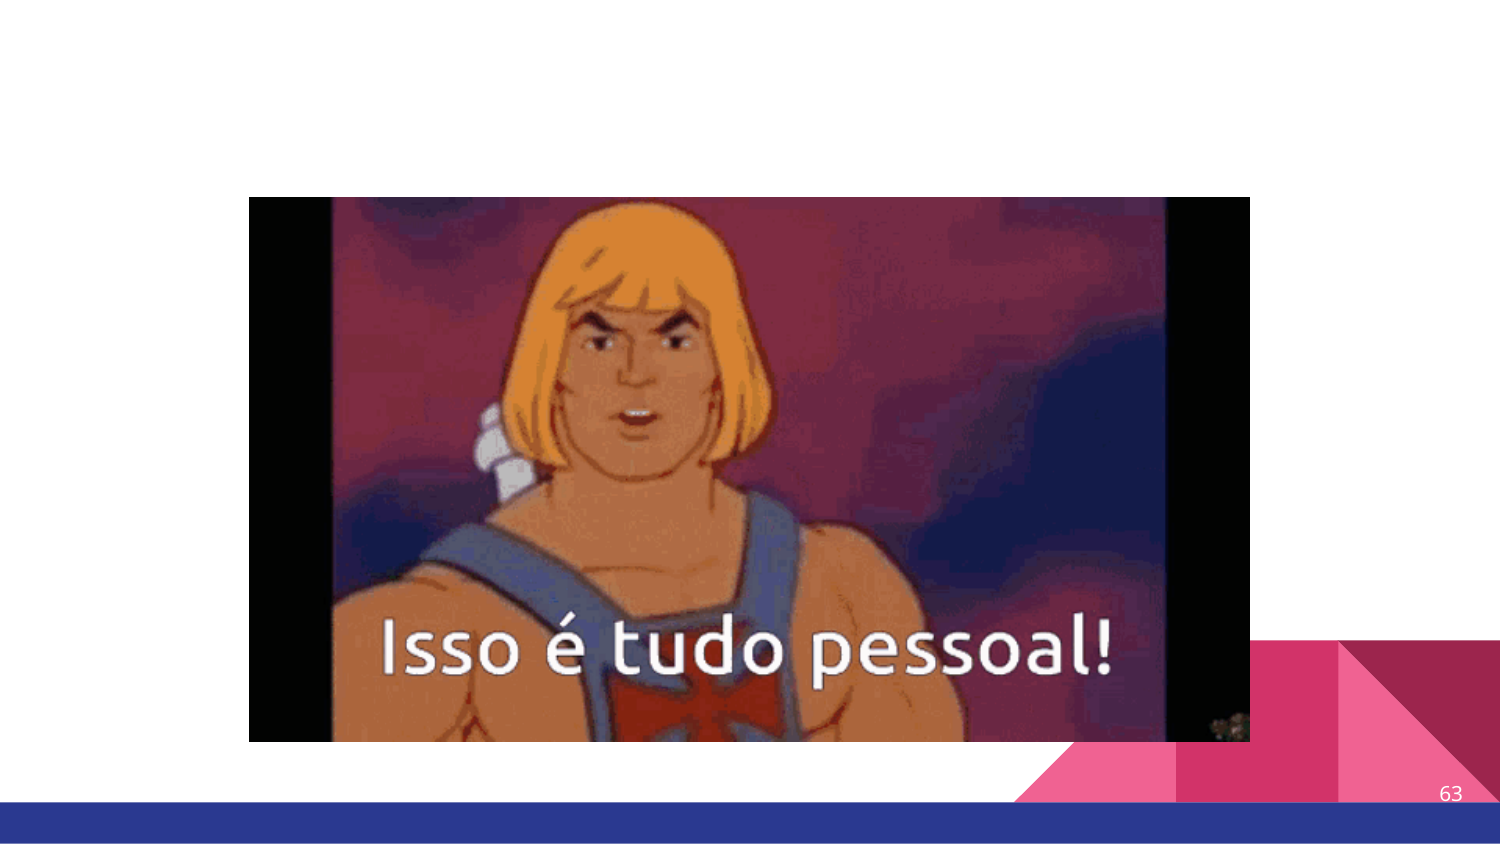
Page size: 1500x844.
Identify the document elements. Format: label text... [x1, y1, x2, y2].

picture [249, 197, 1251, 742]
slide_number ‹#› [1387, 762, 1478, 828]
